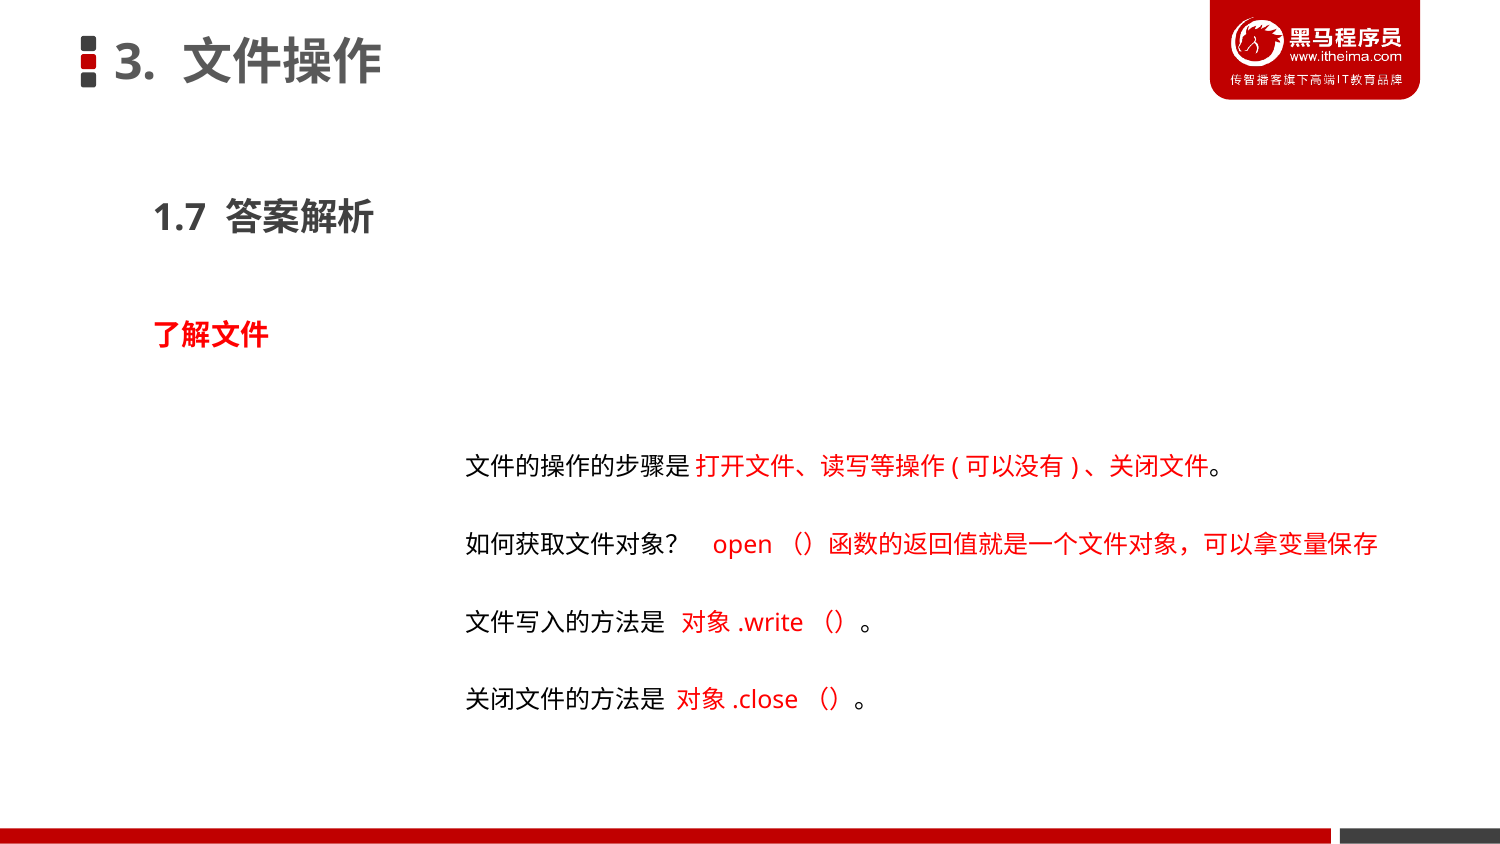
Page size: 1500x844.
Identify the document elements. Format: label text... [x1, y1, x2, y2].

picture [1212, 8, 1421, 94]
text_box 了解文件 [137, 308, 285, 359]
text_box 1.7 答案解析 [138, 185, 715, 246]
text_box 文件的操作的步骤是 打开文件、读写等操作(可以没有)、关闭文件。 如何获取文件对象？ open（）函数的返回值就是一个文件对象，可以拿变量保存 文件写入的方法是 对象.write（）。 关闭文件的方法是 对象.close（）。 [300, 434, 1405, 800]
text_box 3. 文件操作 [103, 0, 987, 130]
